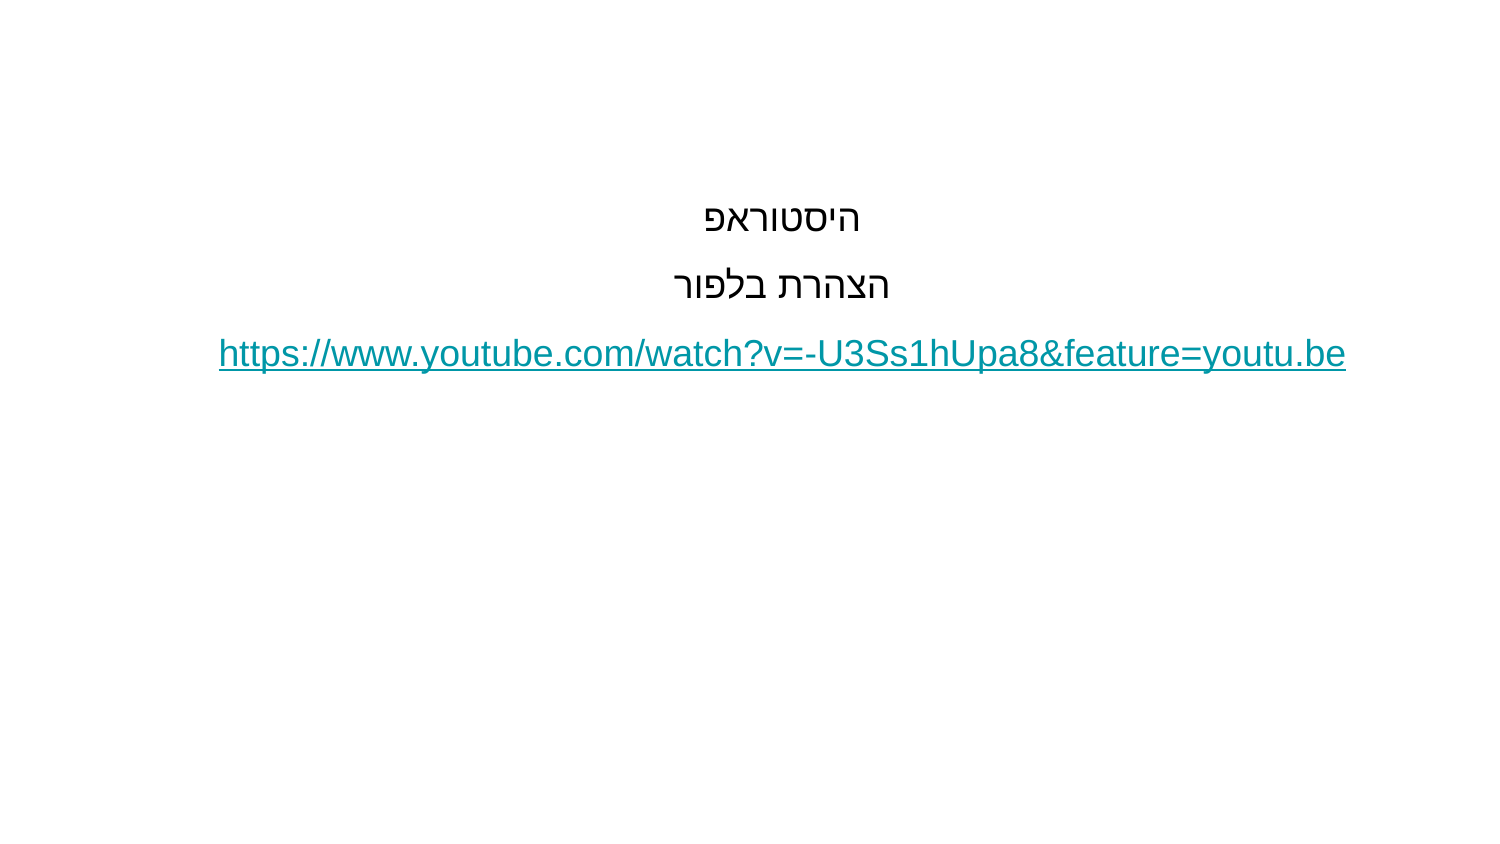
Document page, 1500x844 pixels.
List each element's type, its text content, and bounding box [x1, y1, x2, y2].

text_box היסטוראפ הצהרת בלפור https://www.youtube.com/watch?v=-U3Ss1hUpa8&feature=youtu.be [140, 156, 1425, 391]
